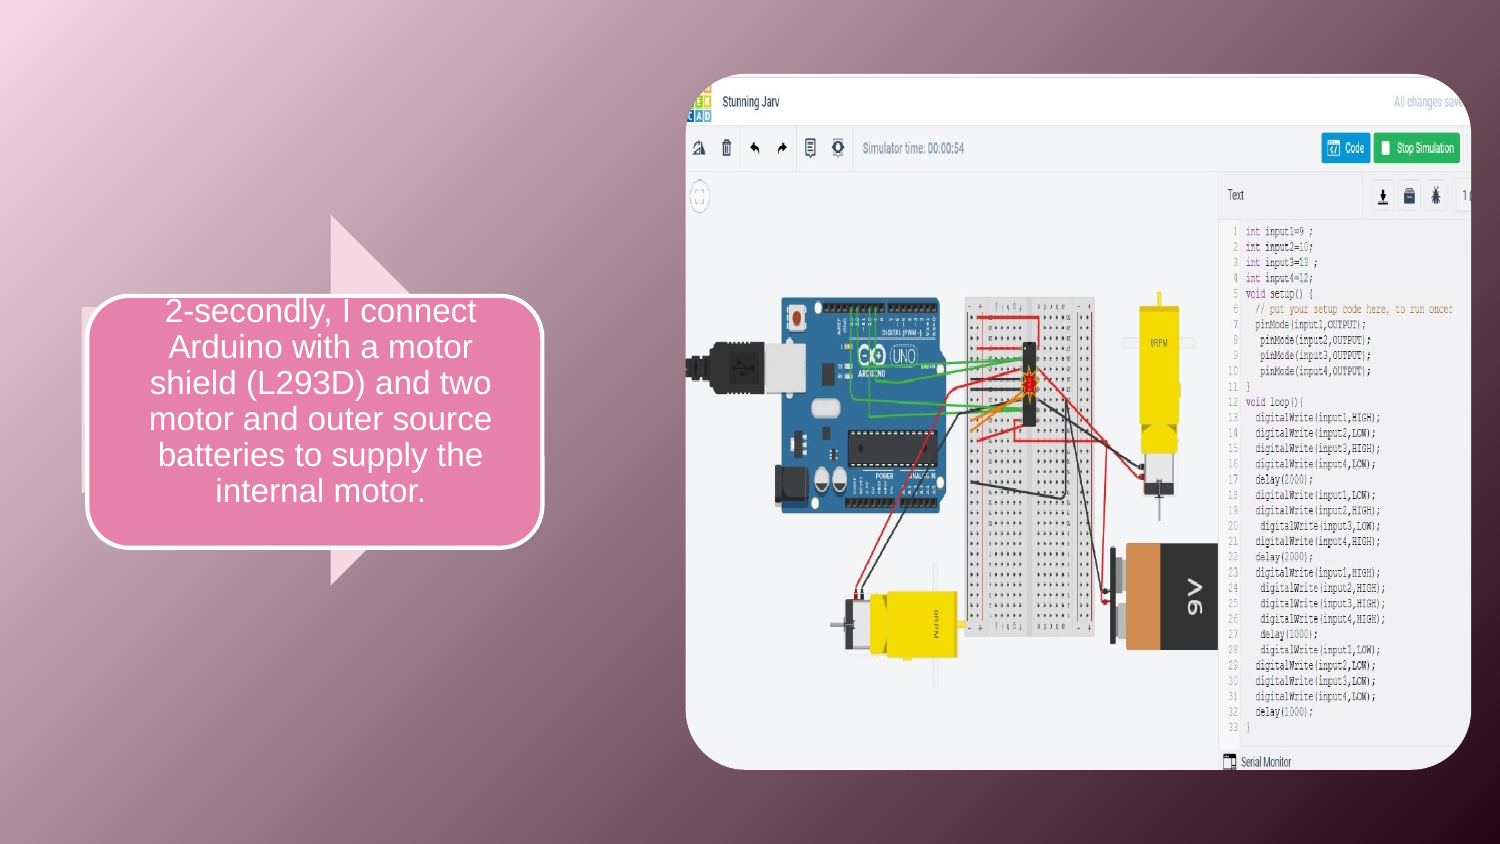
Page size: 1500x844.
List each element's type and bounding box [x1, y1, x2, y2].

picture [685, 73, 1472, 770]
text_box [43, 214, 555, 586]
